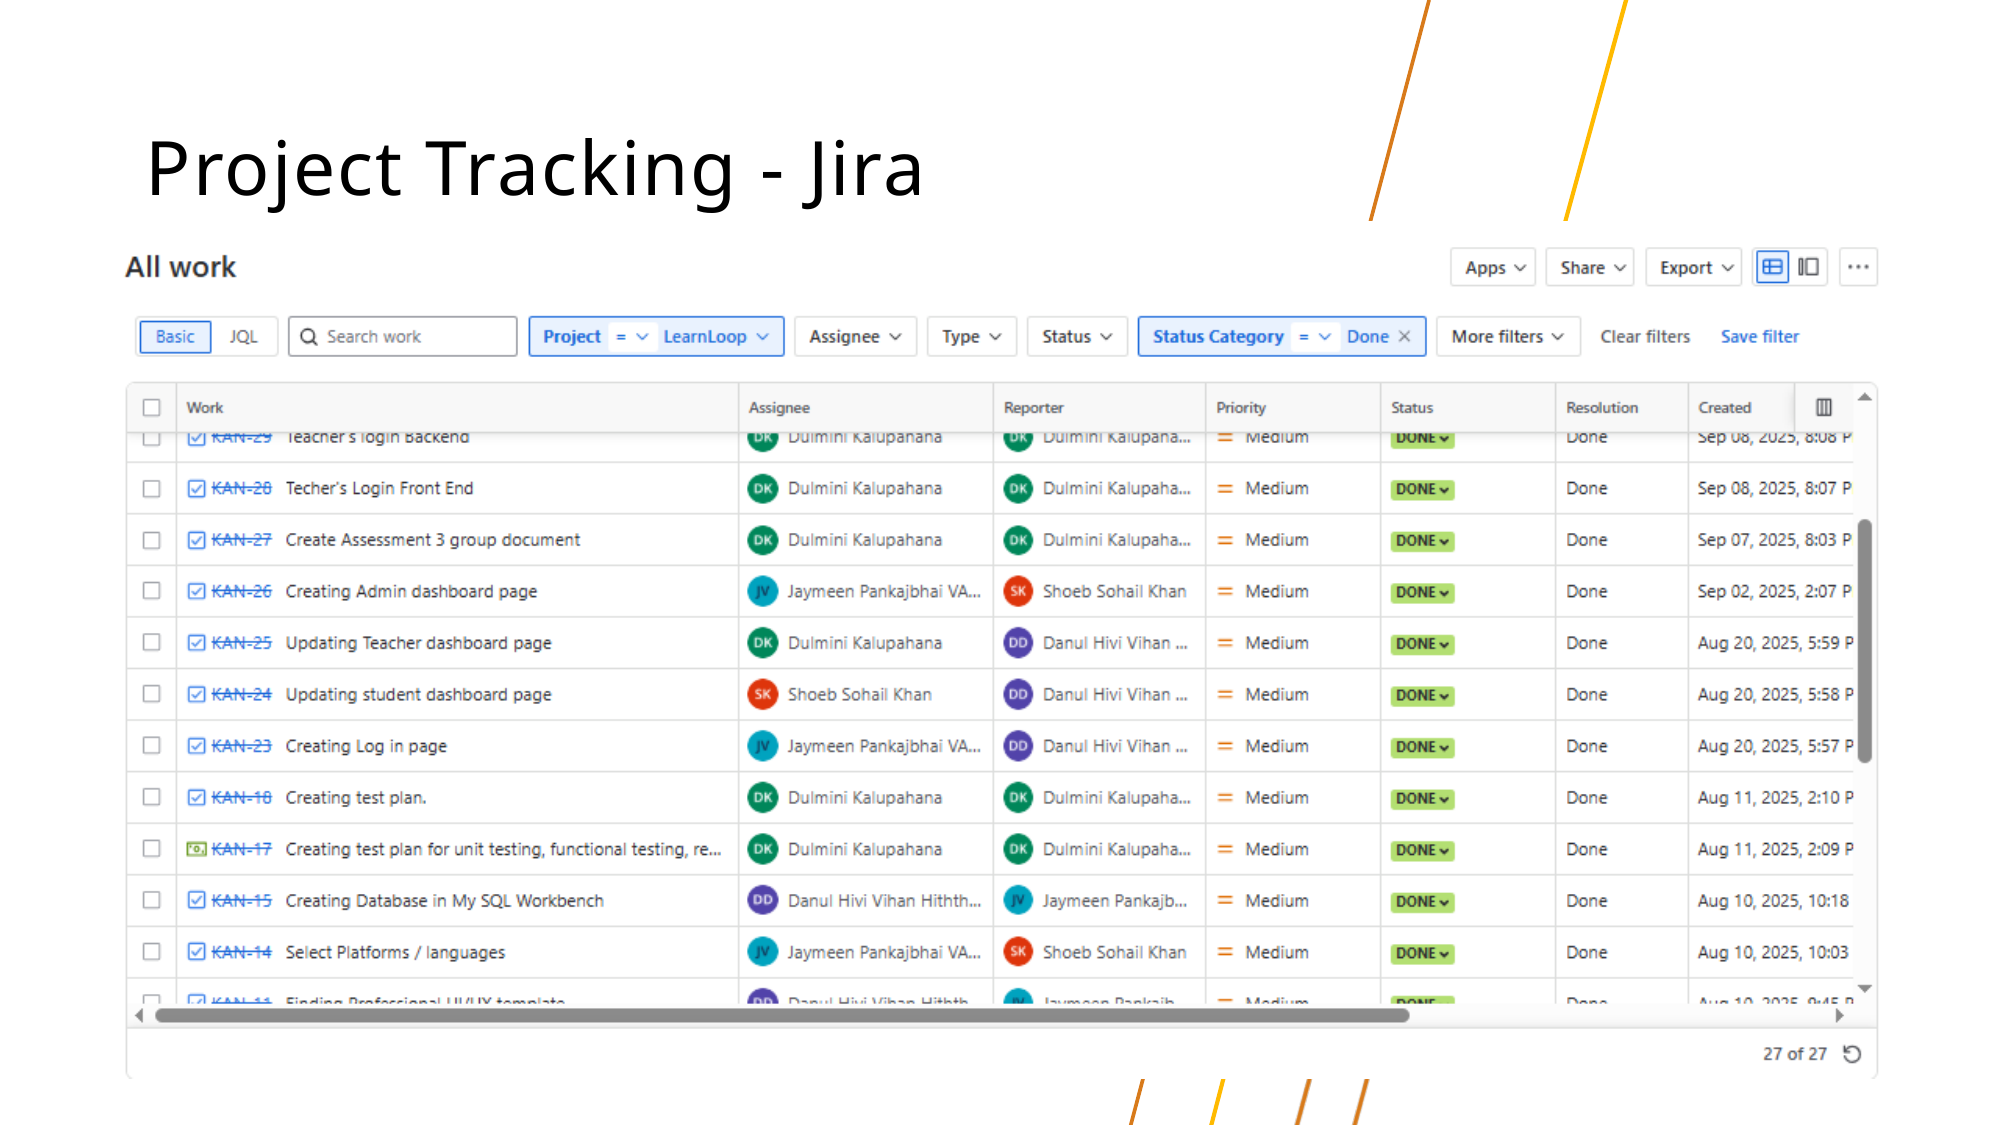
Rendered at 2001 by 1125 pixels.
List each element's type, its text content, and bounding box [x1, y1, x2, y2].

title Project Tracking - Jira [130, 52, 1205, 217]
picture [89, 221, 1880, 1080]
text_box [975, 1089, 1205, 1125]
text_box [1208, 1089, 1630, 1125]
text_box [1208, 0, 1630, 217]
